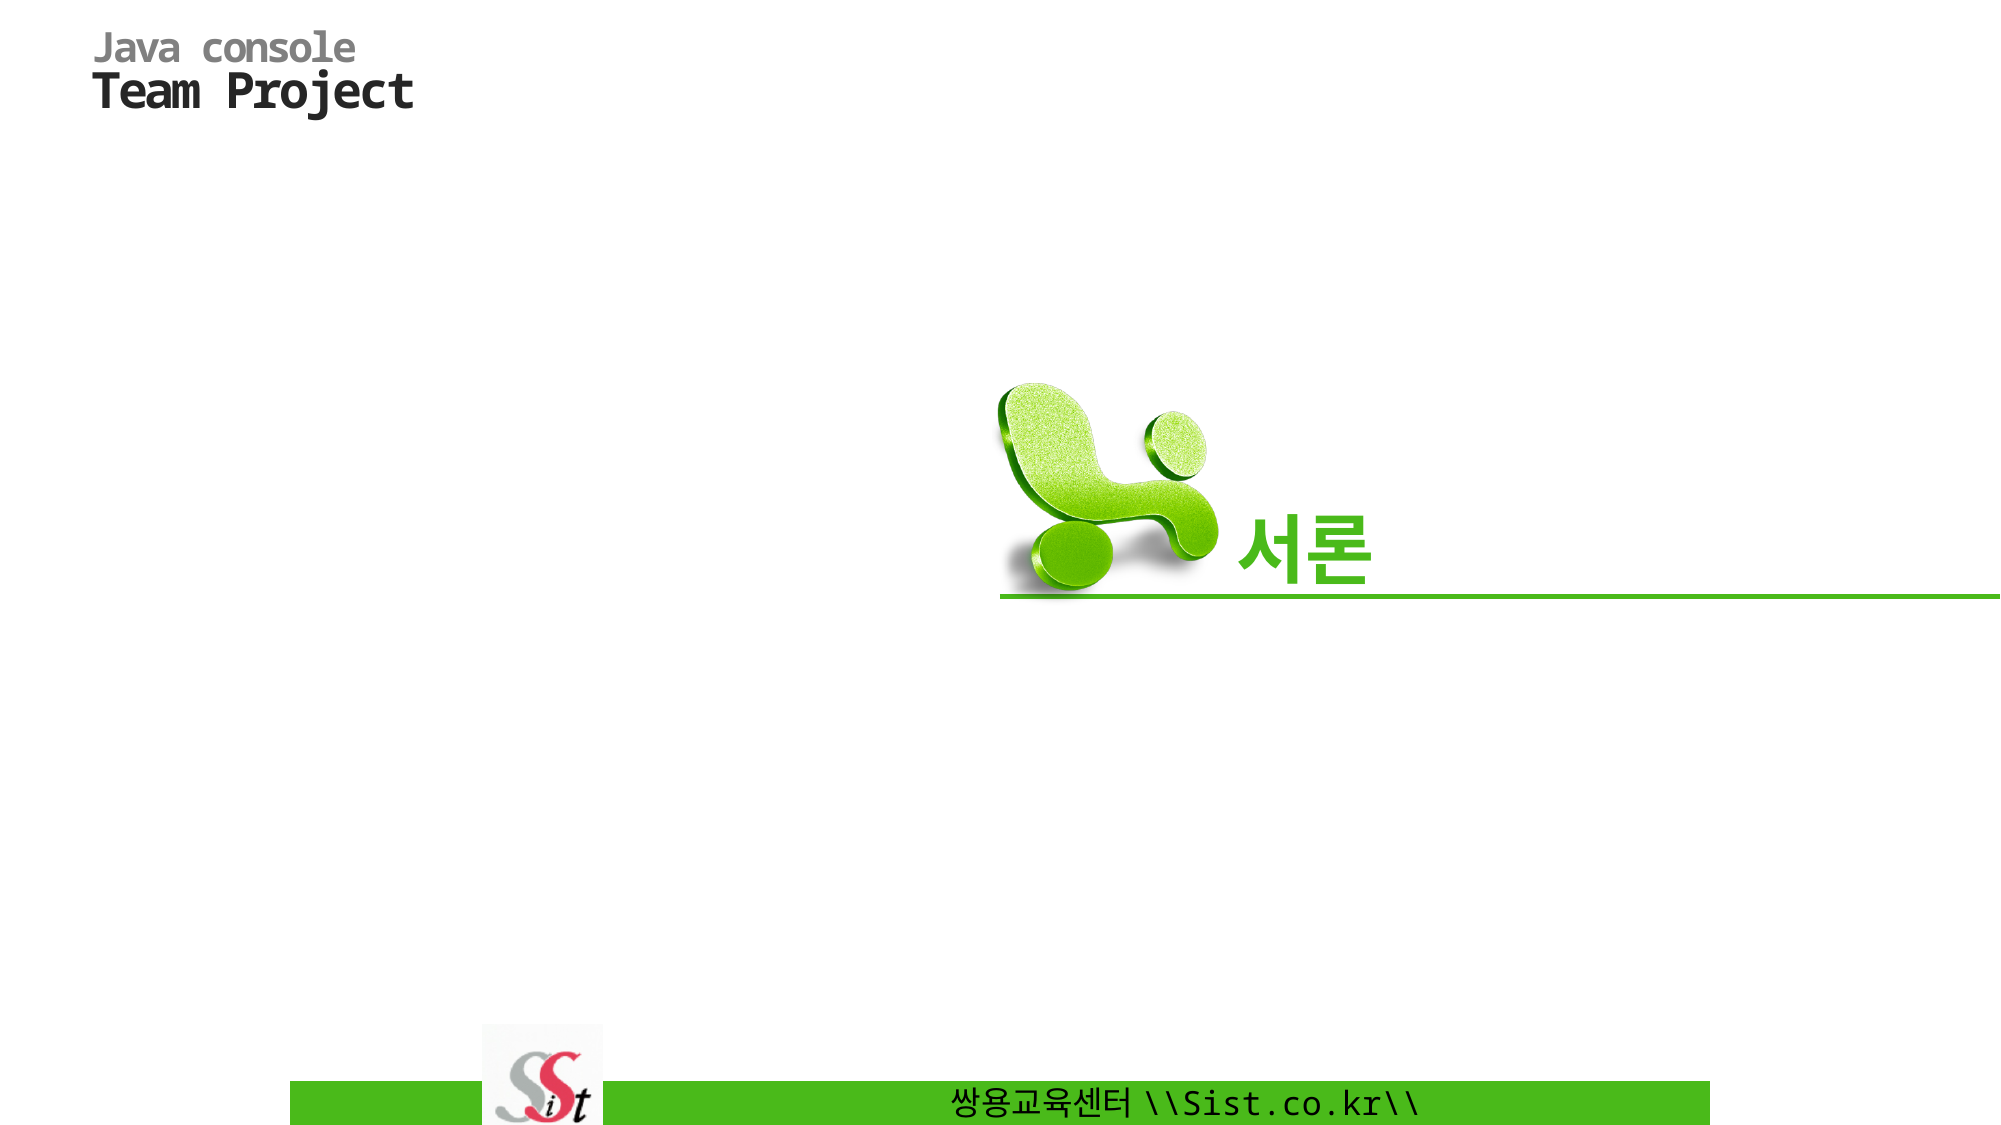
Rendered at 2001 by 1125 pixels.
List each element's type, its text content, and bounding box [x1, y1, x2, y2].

text_box 서론 [1222, 495, 1390, 596]
picture [991, 379, 1221, 608]
text_box PRESENTATION [963, 509, 1529, 615]
picture [482, 1024, 603, 1125]
